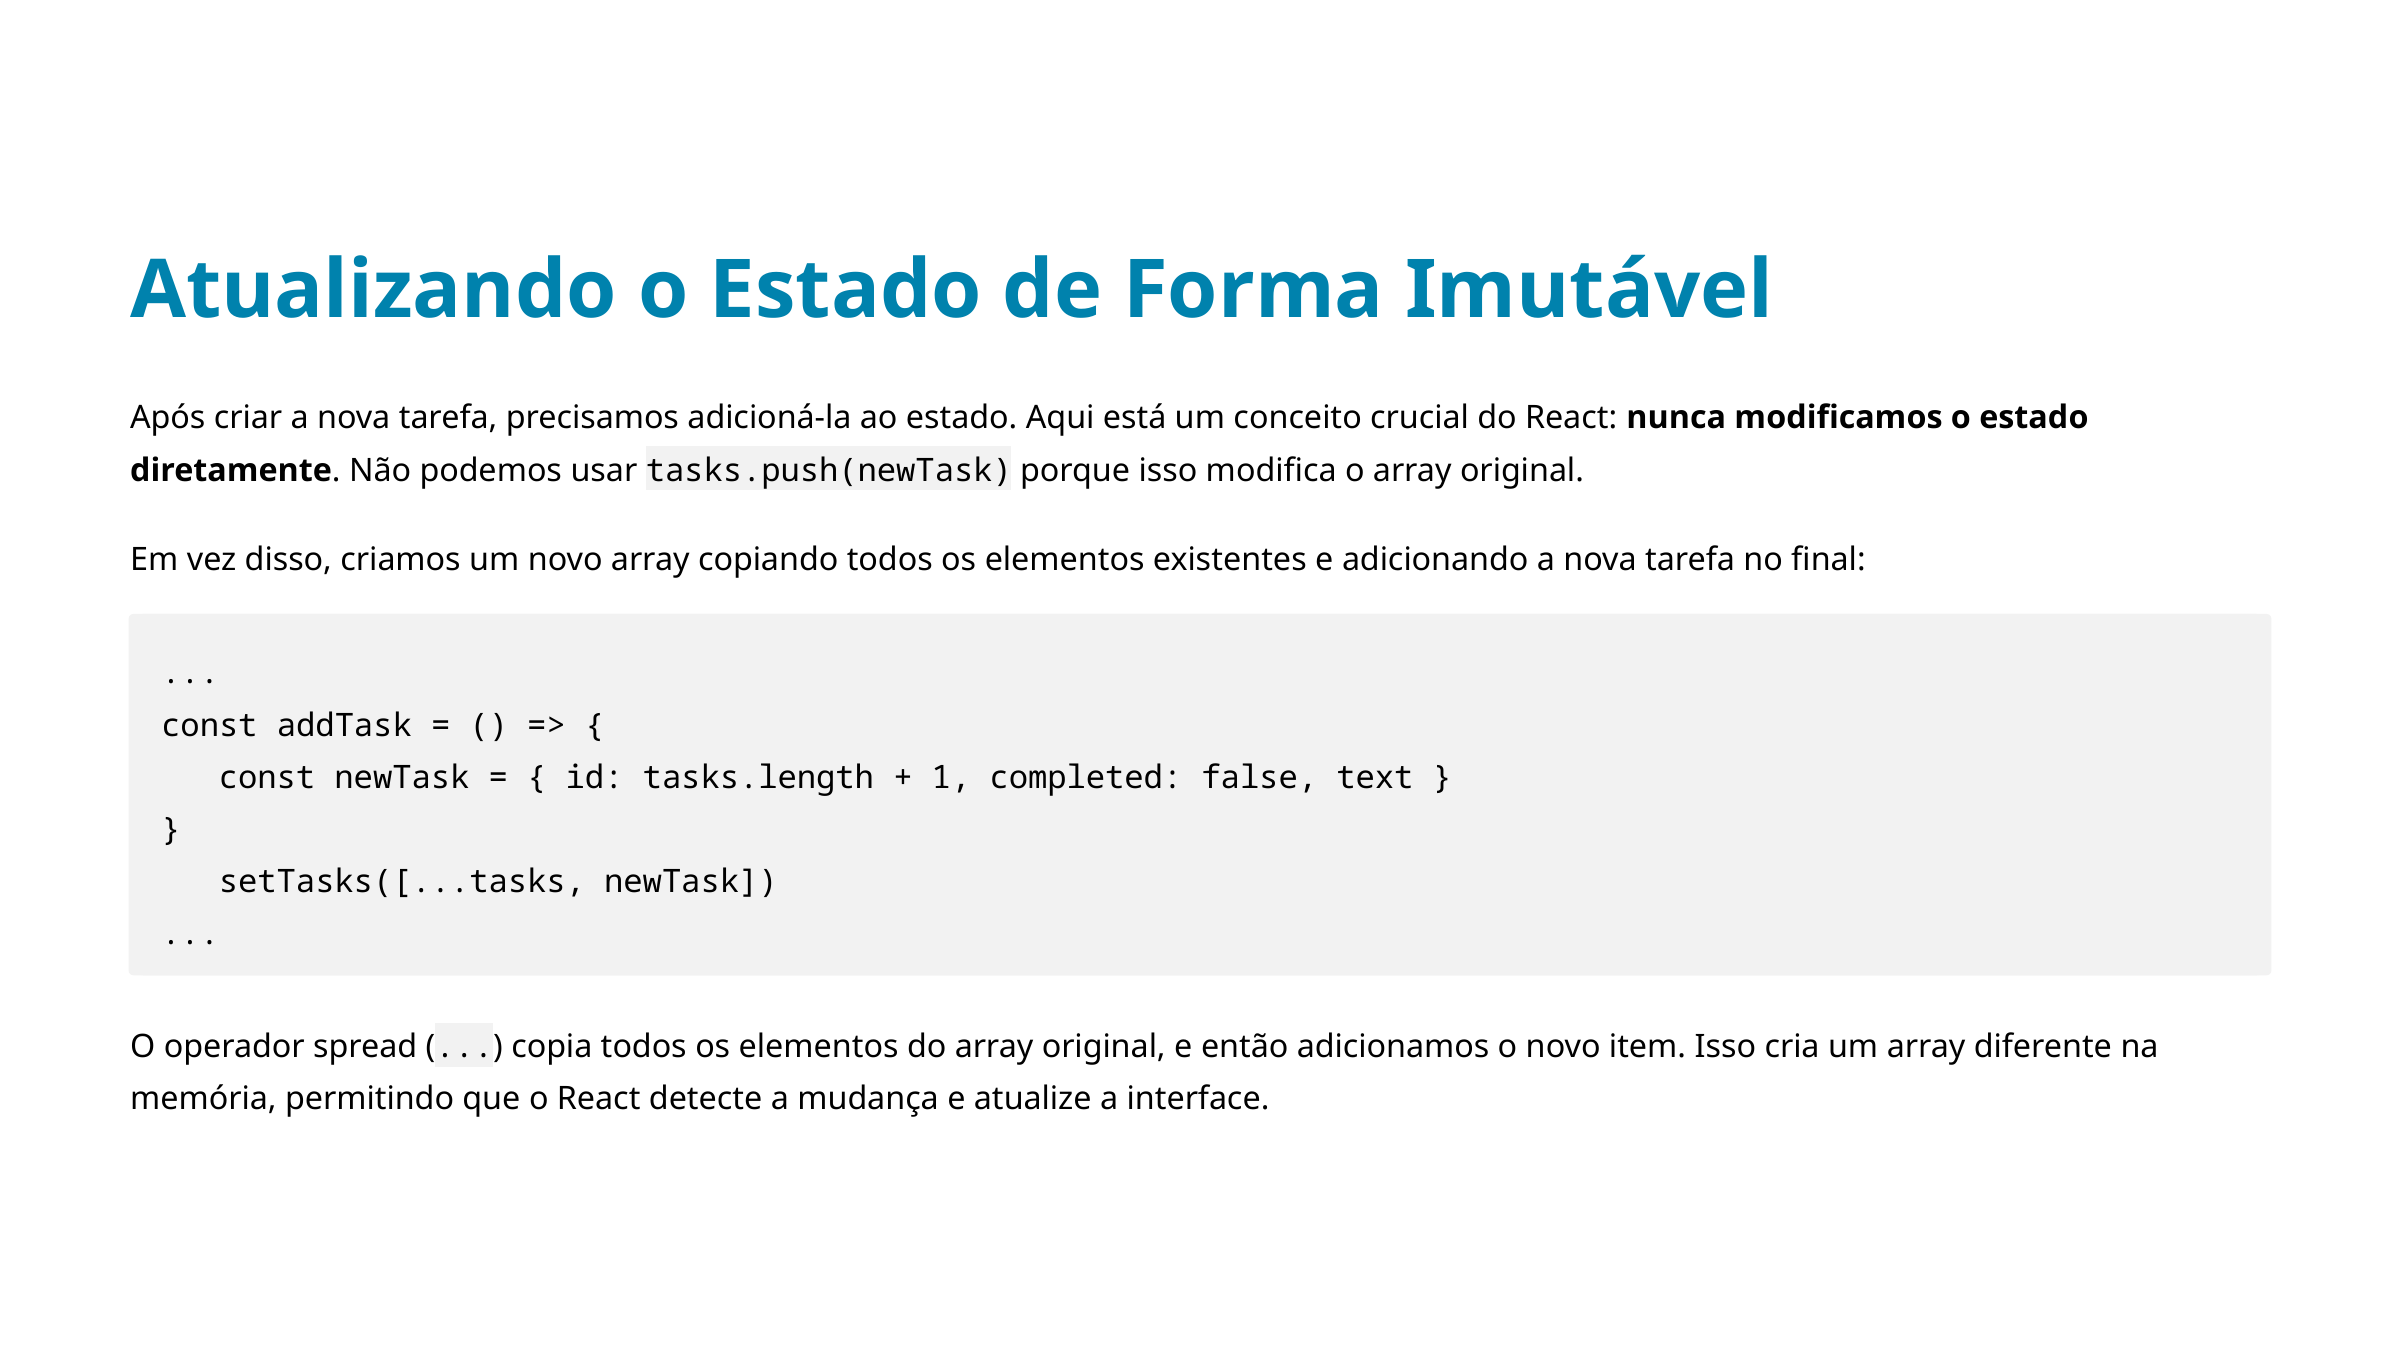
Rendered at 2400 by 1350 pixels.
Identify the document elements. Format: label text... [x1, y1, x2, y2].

text_box Atualizando o Estado de Forma Imutável [130, 232, 1692, 335]
text_box ... const addTask = () => { const newTask = { id: tasks.length + 1, completed: false, text } } setTasks([...tasks, newTask]) ... [161, 638, 2239, 951]
text_box Em vez disso, criamos um novo array copiando todos os elementos existentes e adicionando a nova tarefa no final: [130, 525, 2270, 578]
text_box O operador spread (...) copia todos os elementos do array original, e então adicionamos o novo item. Isso cria um array diferente na memória, permitindo que o React detecte a mudança e atualize a interface. [130, 1011, 2270, 1118]
text_box Após criar a nova tarefa, precisamos adicioná-la ao estado. Aqui está um conceito crucial do React: nunca modificamos o estado diretamente. Não podemos usar tasks.push(newTask) porque isso modifica o array original. [130, 383, 2270, 489]
text_box [128, 613, 2272, 976]
